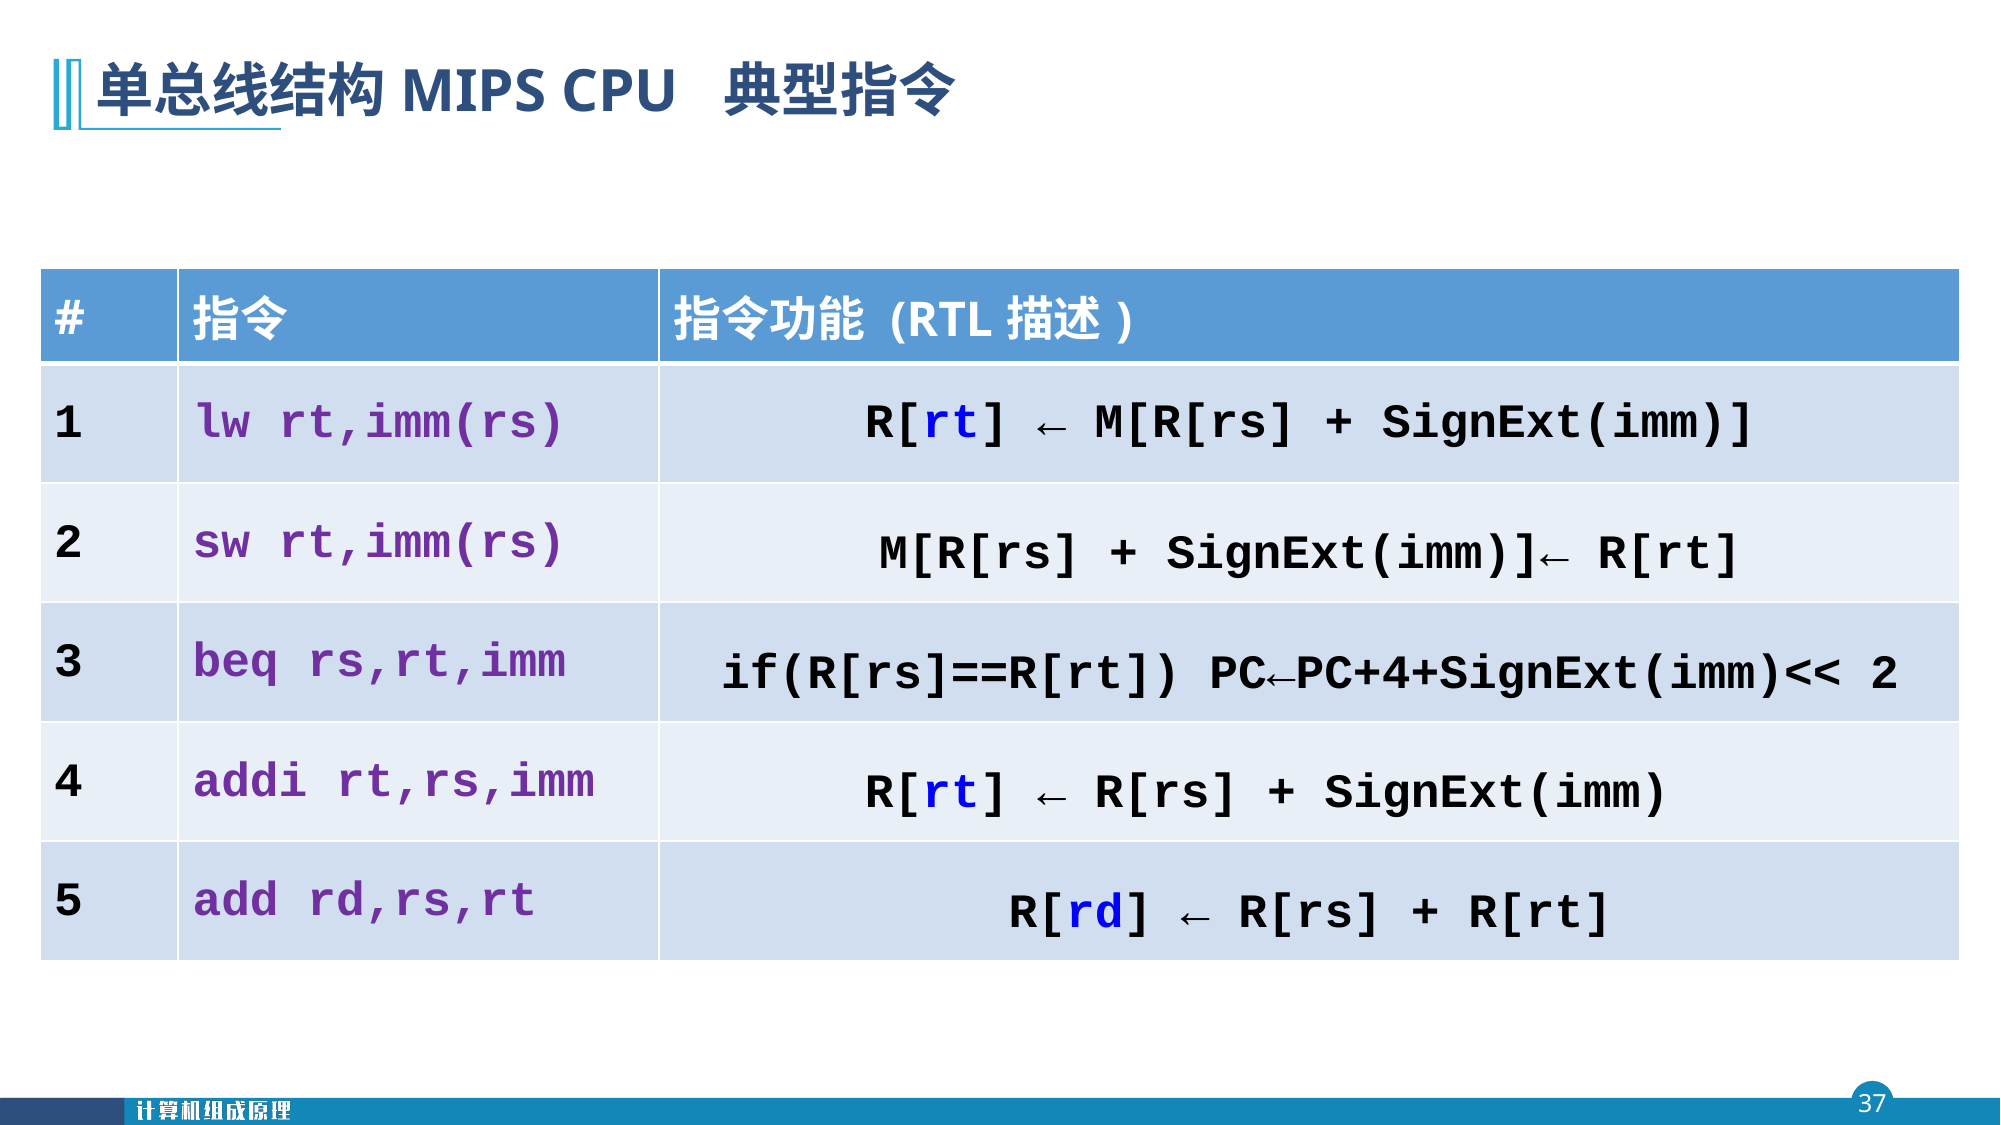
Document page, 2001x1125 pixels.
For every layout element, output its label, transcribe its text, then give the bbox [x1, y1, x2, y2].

table_cell beq rs,rt,imm [179, 603, 658, 721]
table_header # [41, 269, 177, 361]
table_cell 5 [41, 842, 177, 960]
table_cell R[rt] ← M[R[rs] + SignExt(imm)] [660, 366, 1959, 482]
table_header 指令 [179, 269, 658, 361]
table_cell sw rt,imm(rs) [179, 484, 658, 601]
table_cell add rd,rs,rt [179, 842, 658, 960]
title 单总线结构MIPS CPU 典型指令 [80, 42, 1805, 144]
table_cell R[rd] ← R[rs] + R[rt] [660, 842, 1959, 960]
table_cell if(R[rs]==R[rt]) PC←PC+4+SignExt(imm)<< 2 [660, 603, 1959, 721]
table_header 指令功能 (RTL描述) [660, 269, 1959, 361]
table_cell M[R[rs] + SignExt(imm)]← R[rt] [660, 484, 1959, 601]
table_cell 1 [41, 366, 177, 482]
table_cell R[rt] ← R[rs] + SignExt(imm) [660, 723, 1959, 840]
table_cell 2 [41, 484, 177, 601]
table_cell 3 [41, 603, 177, 721]
table_cell 4 [41, 723, 177, 840]
table_cell lw rt,imm(rs) [179, 366, 658, 482]
table_cell addi rt,rs,imm [179, 723, 658, 840]
